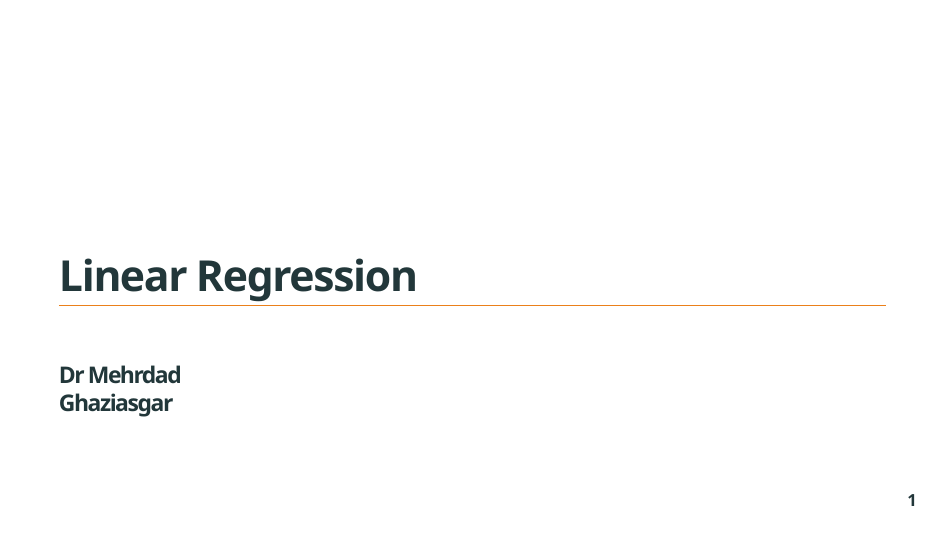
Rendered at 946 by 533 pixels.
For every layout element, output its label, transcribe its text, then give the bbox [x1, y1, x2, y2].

text_box Dr Mehrdad Ghaziasgar [56, 359, 286, 416]
slide_number 1 [903, 487, 931, 533]
text_box Linear Regression [56, 246, 486, 301]
